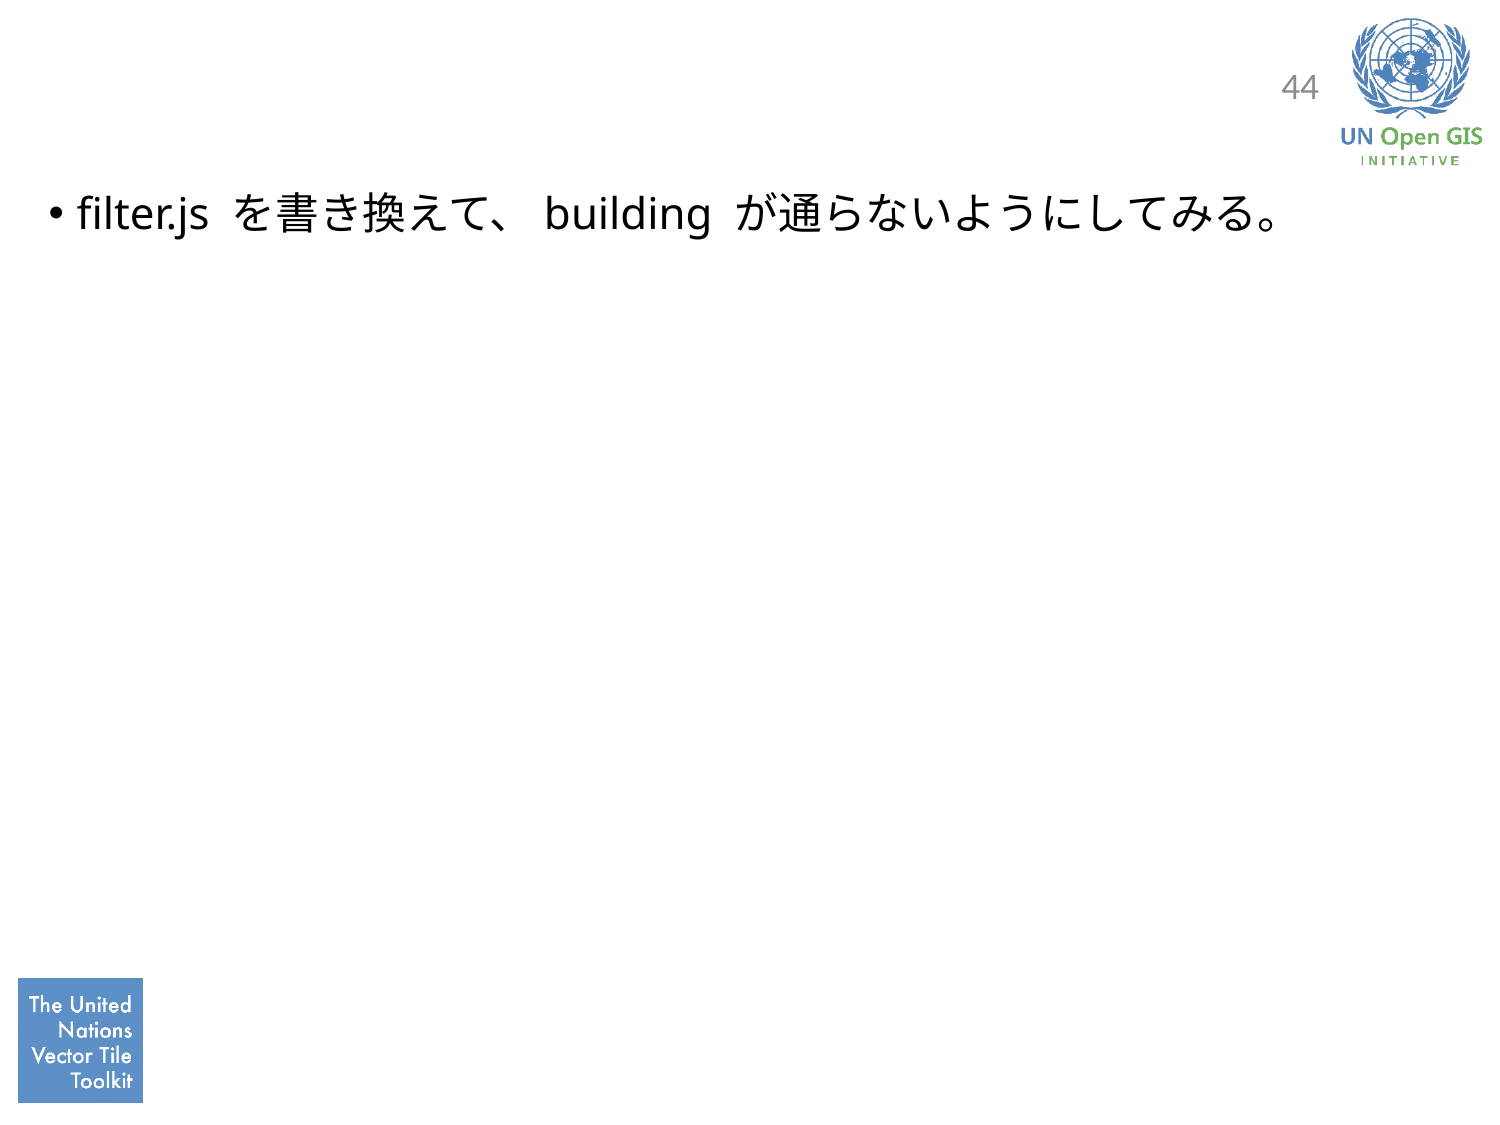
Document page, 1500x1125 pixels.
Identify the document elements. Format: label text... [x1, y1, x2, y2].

slide_number 44 [1240, 54, 1335, 115]
picture [18, 978, 143, 1103]
picture [1319, 0, 1500, 184]
list filter.js を書き換えて、building が通らないようにしてみる。 [33, 183, 1397, 1014]
